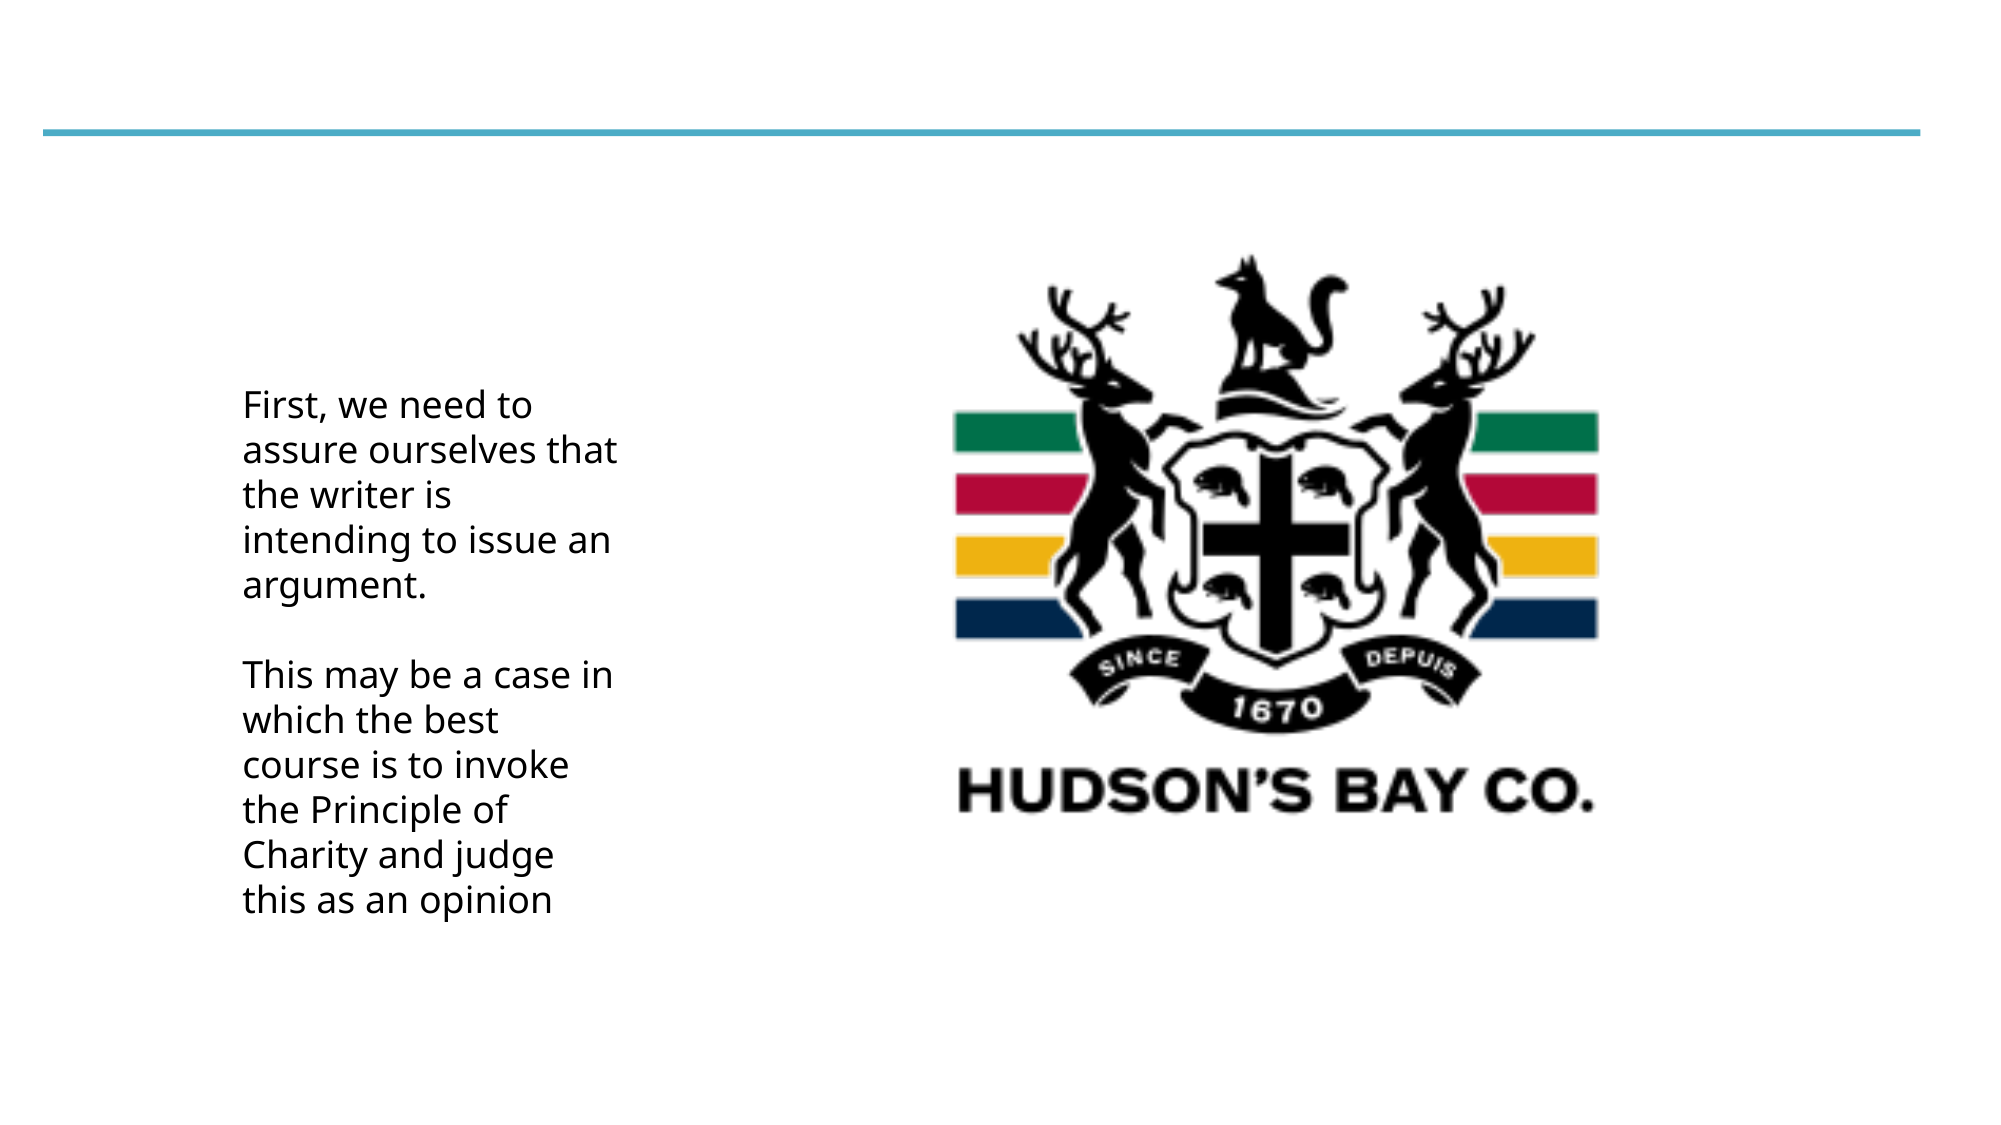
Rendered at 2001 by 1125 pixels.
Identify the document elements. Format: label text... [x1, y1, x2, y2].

text_box First, we need to assure ourselves that the writer is intending to issue an argument. This may be a case in which the best course is to invoke the Principle of Charity and judge this as an opinion [227, 373, 636, 884]
picture [931, 231, 1628, 849]
text_box [41, 127, 1922, 138]
